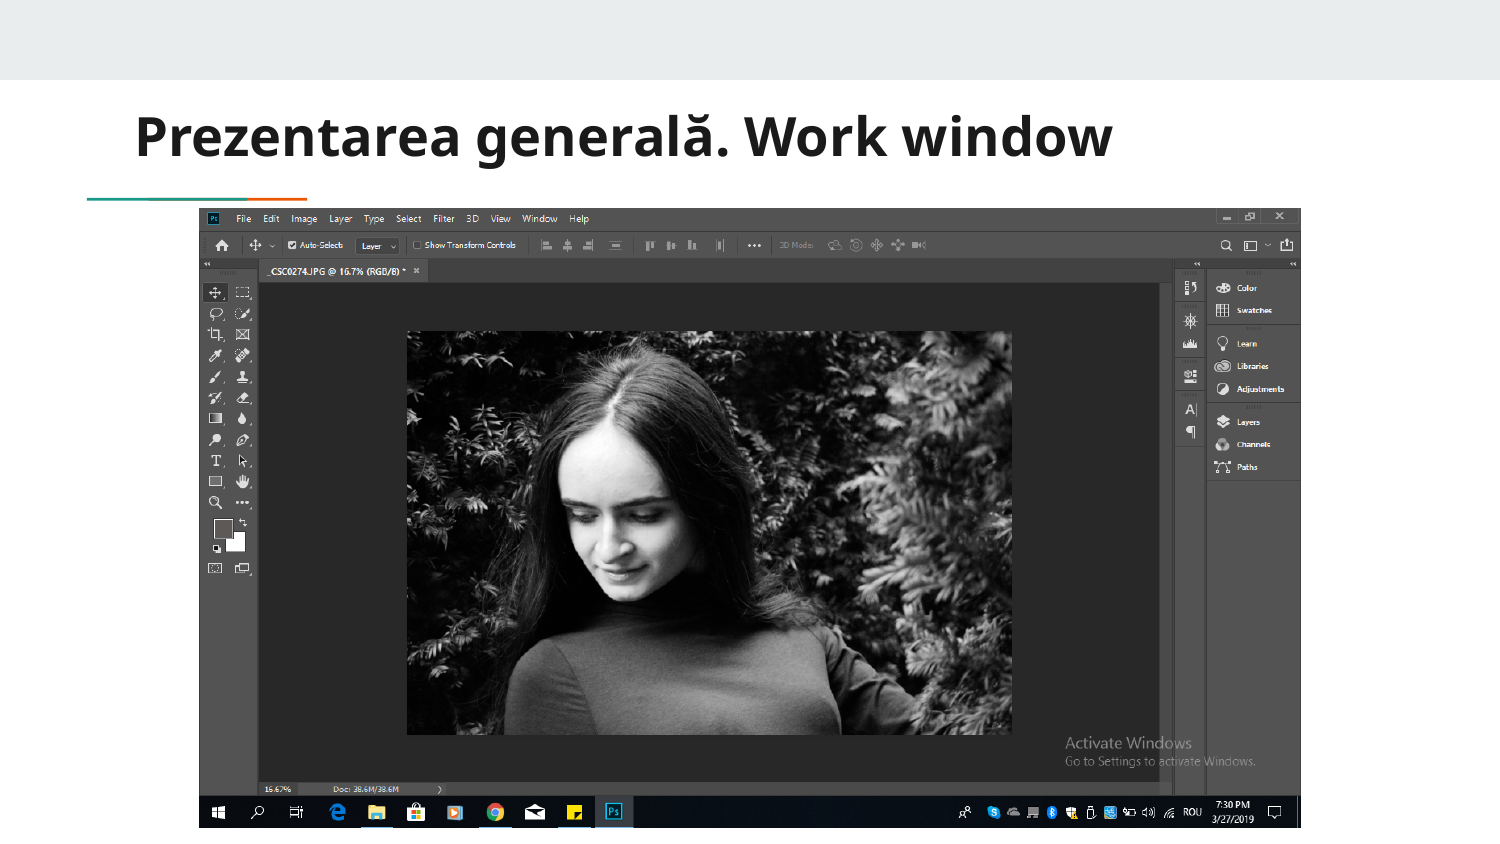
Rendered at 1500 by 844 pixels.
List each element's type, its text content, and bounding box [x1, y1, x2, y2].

title Prezentarea generală. Work window [119, 86, 1381, 175]
picture [199, 208, 1301, 828]
